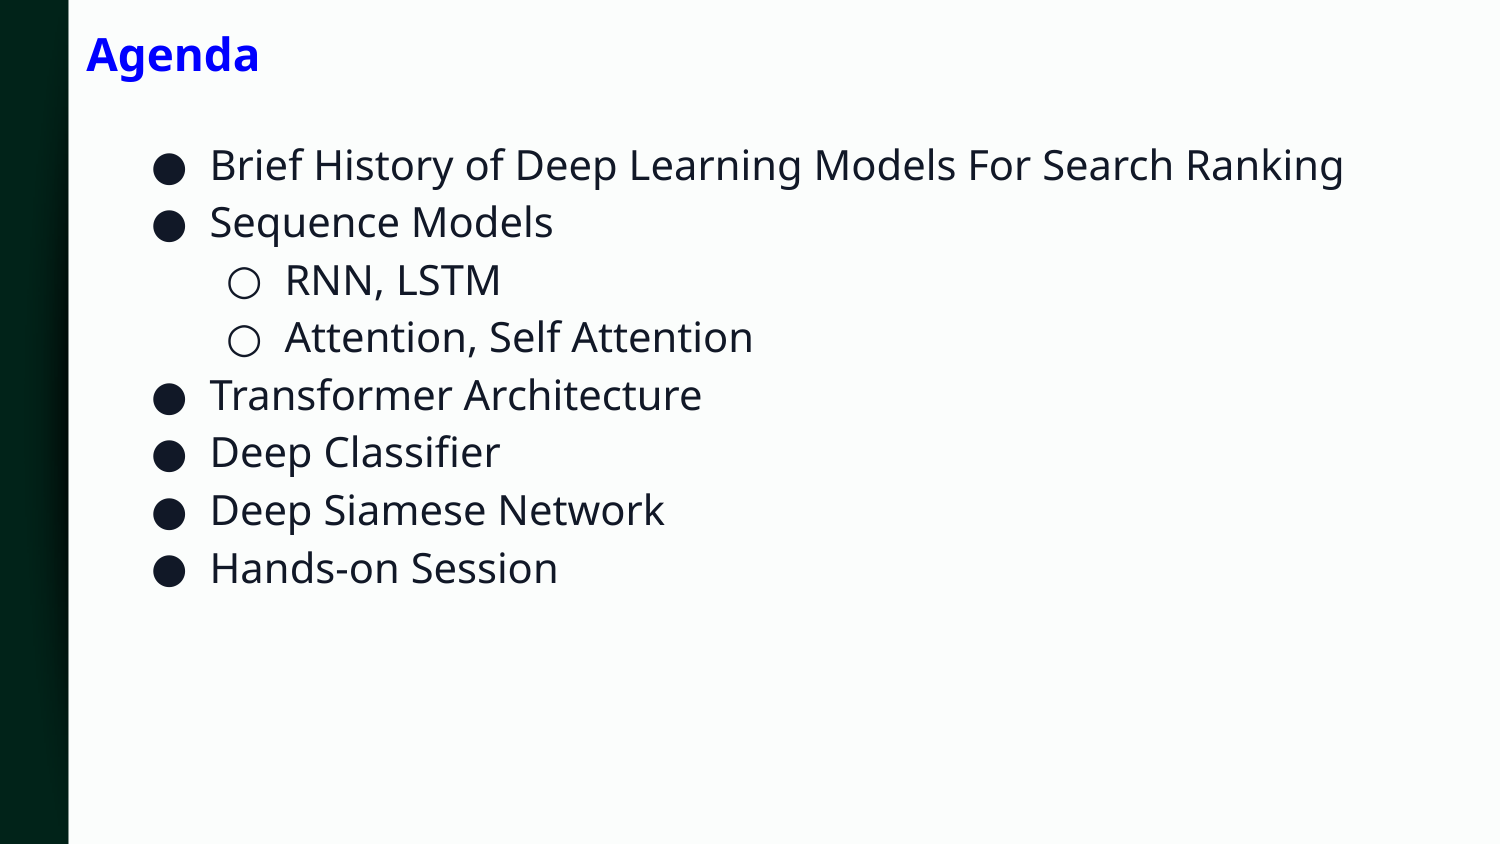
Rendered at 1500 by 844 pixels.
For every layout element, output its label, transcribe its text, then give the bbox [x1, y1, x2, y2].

title Agenda [71, 10, 1500, 99]
list Brief History of Deep Learning Models For Search Ranking Sequence Models RNN, LSTM Attention, Self Attention Transformer Architecture Deep Classifier Deep Siamese Network Hands-on Session [119, 116, 1381, 712]
picture [0, 0, 1500, 844]
